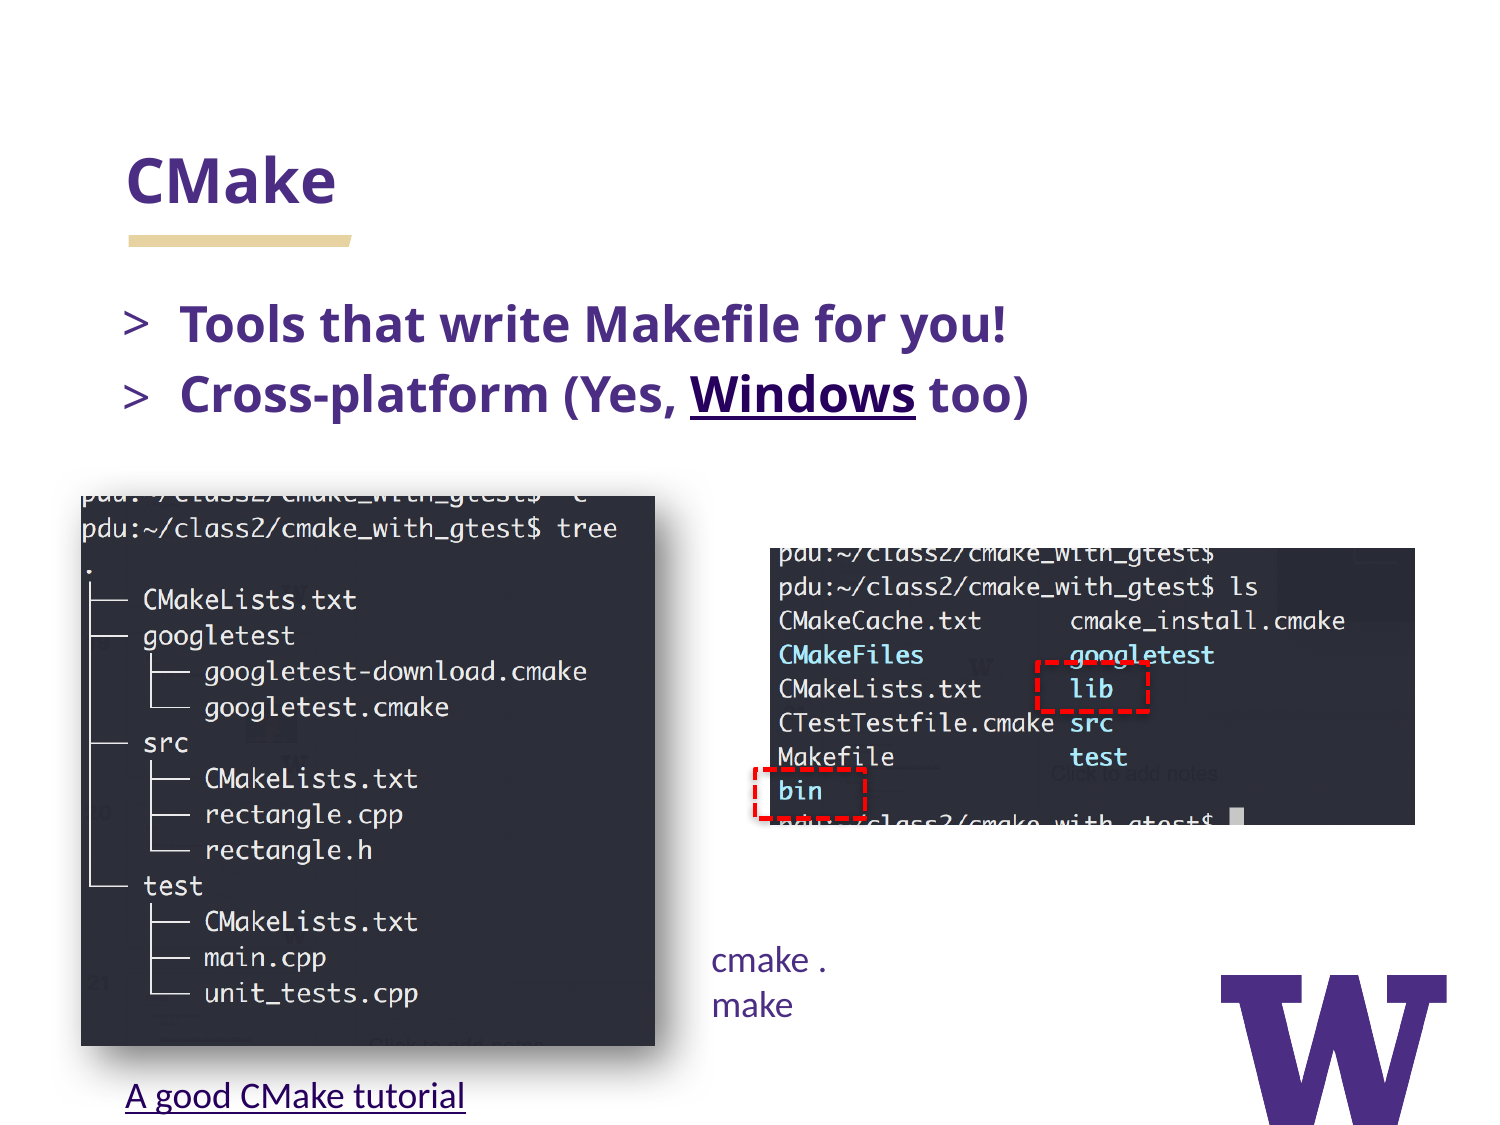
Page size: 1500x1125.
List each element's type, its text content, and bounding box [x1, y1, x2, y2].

title CMake [110, 60, 1453, 224]
picture [770, 548, 1416, 825]
list Tools that write Makefile for you! Cross-platform (Yes, Windows too) [108, 284, 1453, 944]
picture [81, 496, 655, 1047]
text_box A good CMake tutorial [110, 1063, 481, 1124]
text_box [754, 768, 765, 819]
picture [1221, 975, 1447, 1125]
text_box cmake . make [659, 927, 843, 1032]
picture [128, 235, 352, 247]
